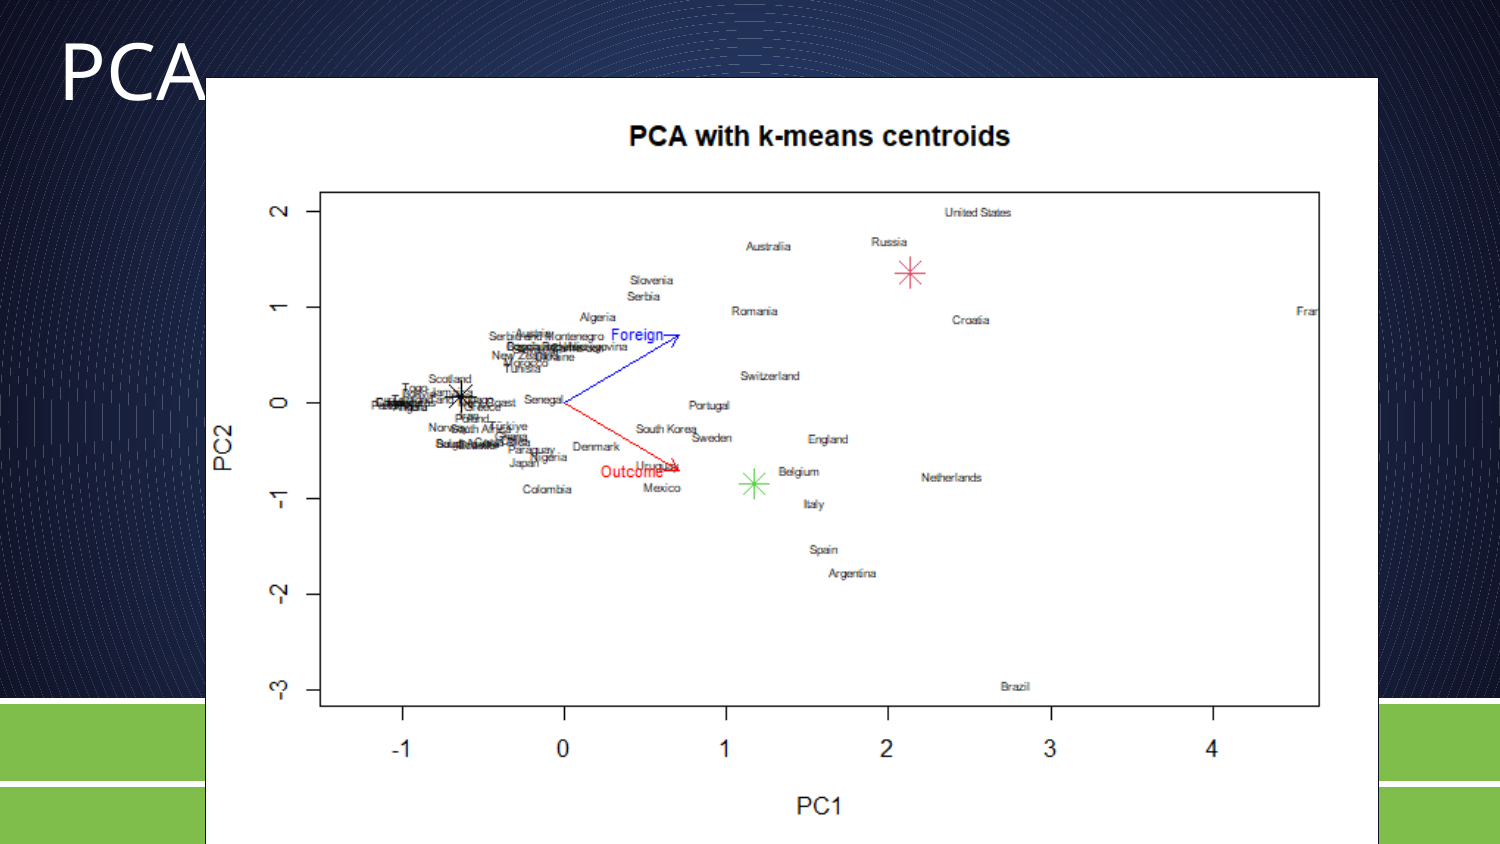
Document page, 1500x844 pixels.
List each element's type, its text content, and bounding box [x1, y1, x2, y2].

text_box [1383, 697, 1500, 844]
text_box PCA [43, 29, 1500, 109]
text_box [0, 697, 200, 844]
picture [205, 77, 1379, 844]
